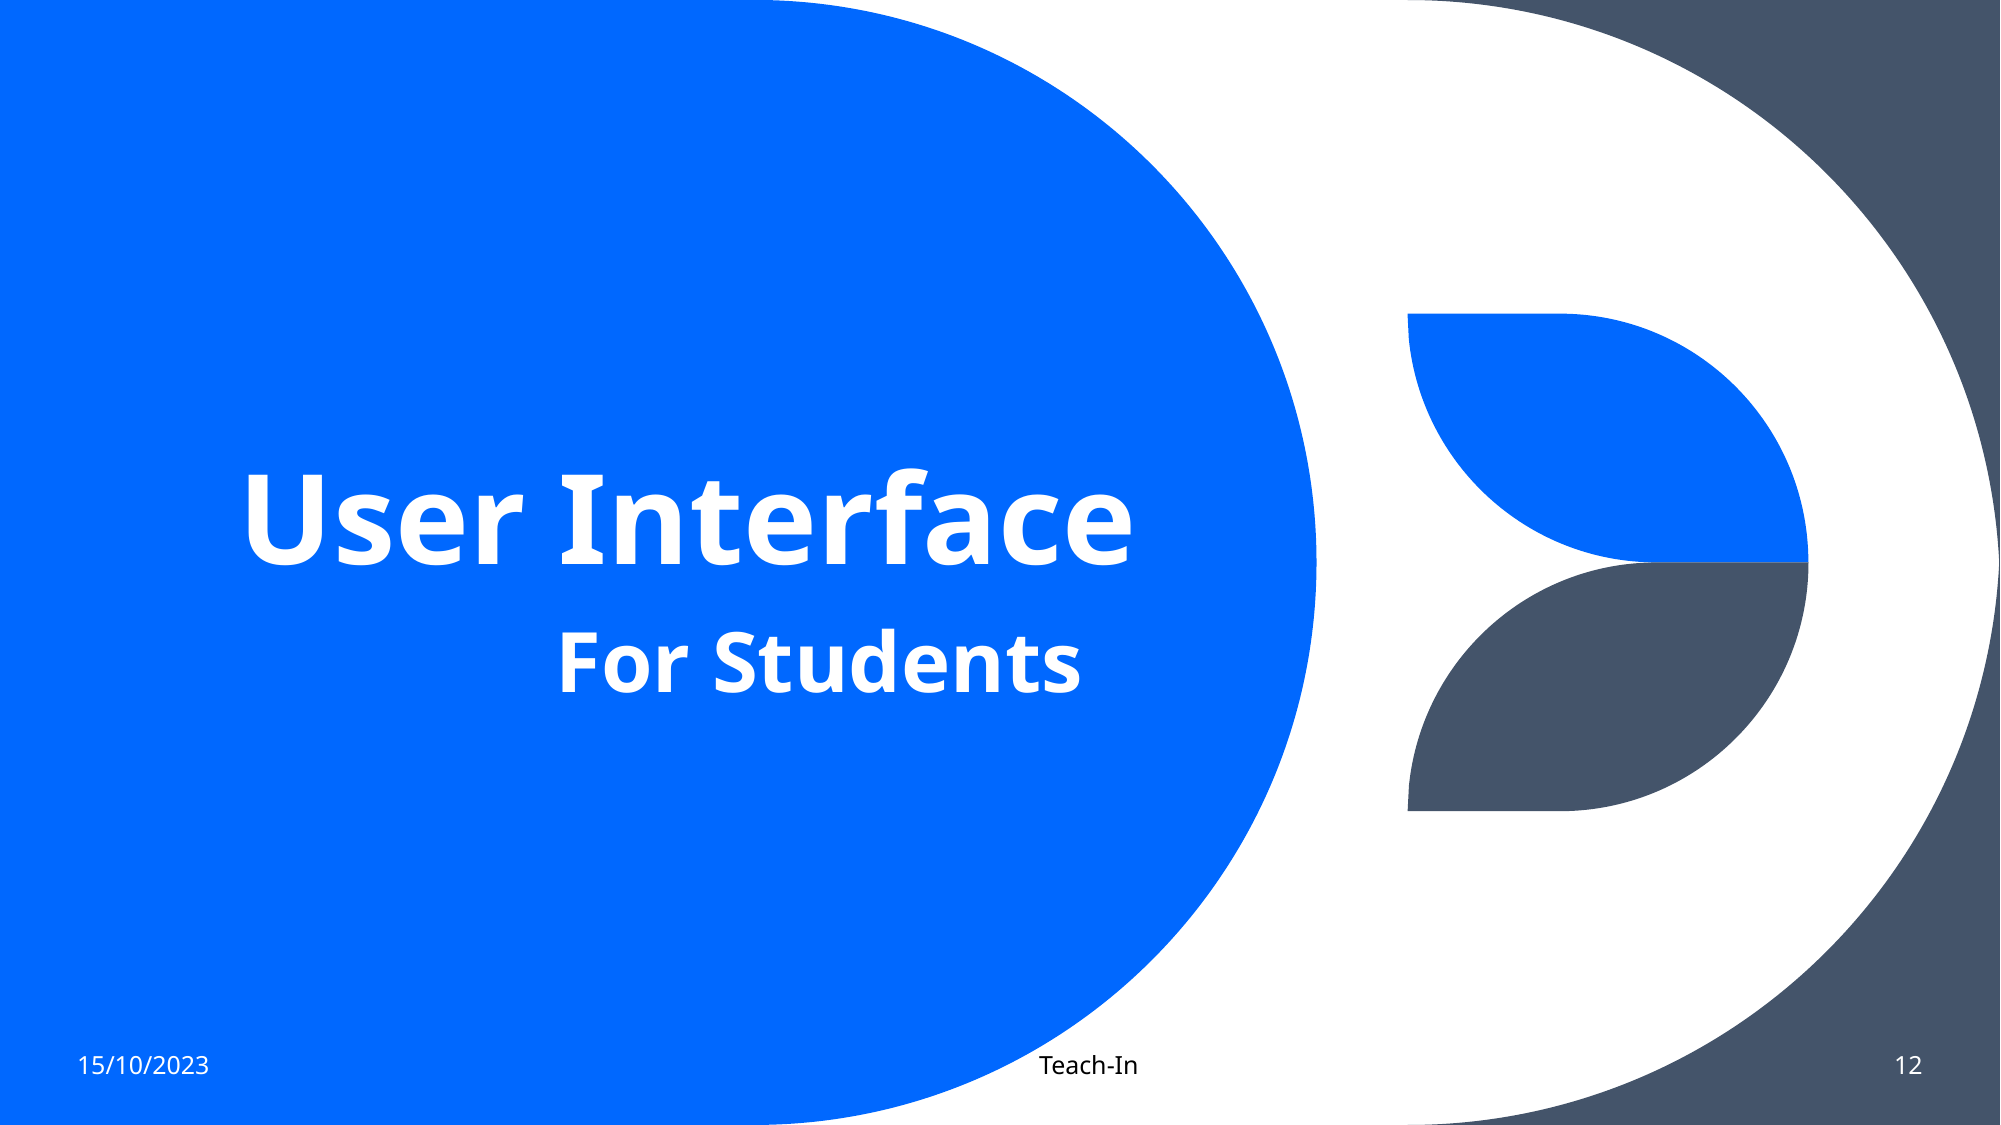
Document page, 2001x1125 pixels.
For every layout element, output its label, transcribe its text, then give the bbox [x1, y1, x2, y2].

text_box Teach-In [751, 1042, 1427, 1103]
title User Interface [223, 423, 1249, 600]
text_box 15/10/2023 [62, 1042, 513, 1103]
text_box 12 [1665, 1042, 1938, 1103]
text_box For Students [540, 541, 1566, 718]
